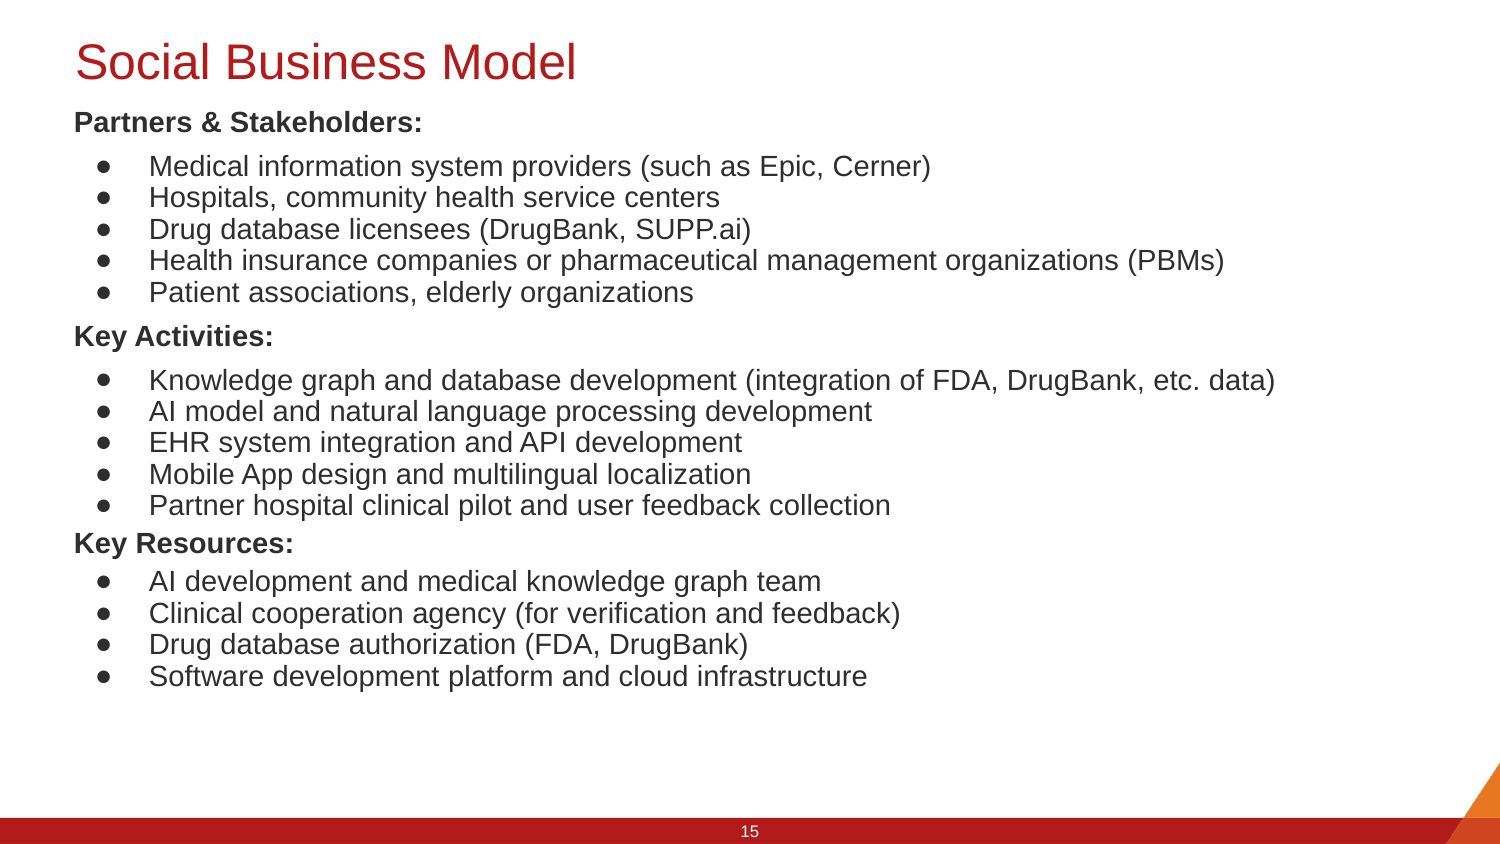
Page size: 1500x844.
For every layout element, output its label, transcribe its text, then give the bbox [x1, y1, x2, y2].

picture [0, 762, 1500, 844]
list Partners & Stakeholders: Medical information system providers (such as Epic, Cerner) Hospitals, community health service centers Drug database licensees (DrugBank, SUPP.ai) Health insurance companies or pharmaceutical management organizations (PBMs) Patient associations, elderly organizations Key Activities: Knowledge graph and database development (integration of FDA, DrugBank, etc. data) AI model and natural language processing development EHR system integration and API development Mobile App design and multilingual localization Partner hospital clinical pilot and user feedback collection Key Resources: AI development and medical knowledge graph team Clinical cooperation agency (for verification and feedback) Drug database authorization (FDA, DrugBank) Software development platform and cloud infrastructure [73, 99, 1425, 804]
title Social Business Model [75, 20, 1424, 89]
